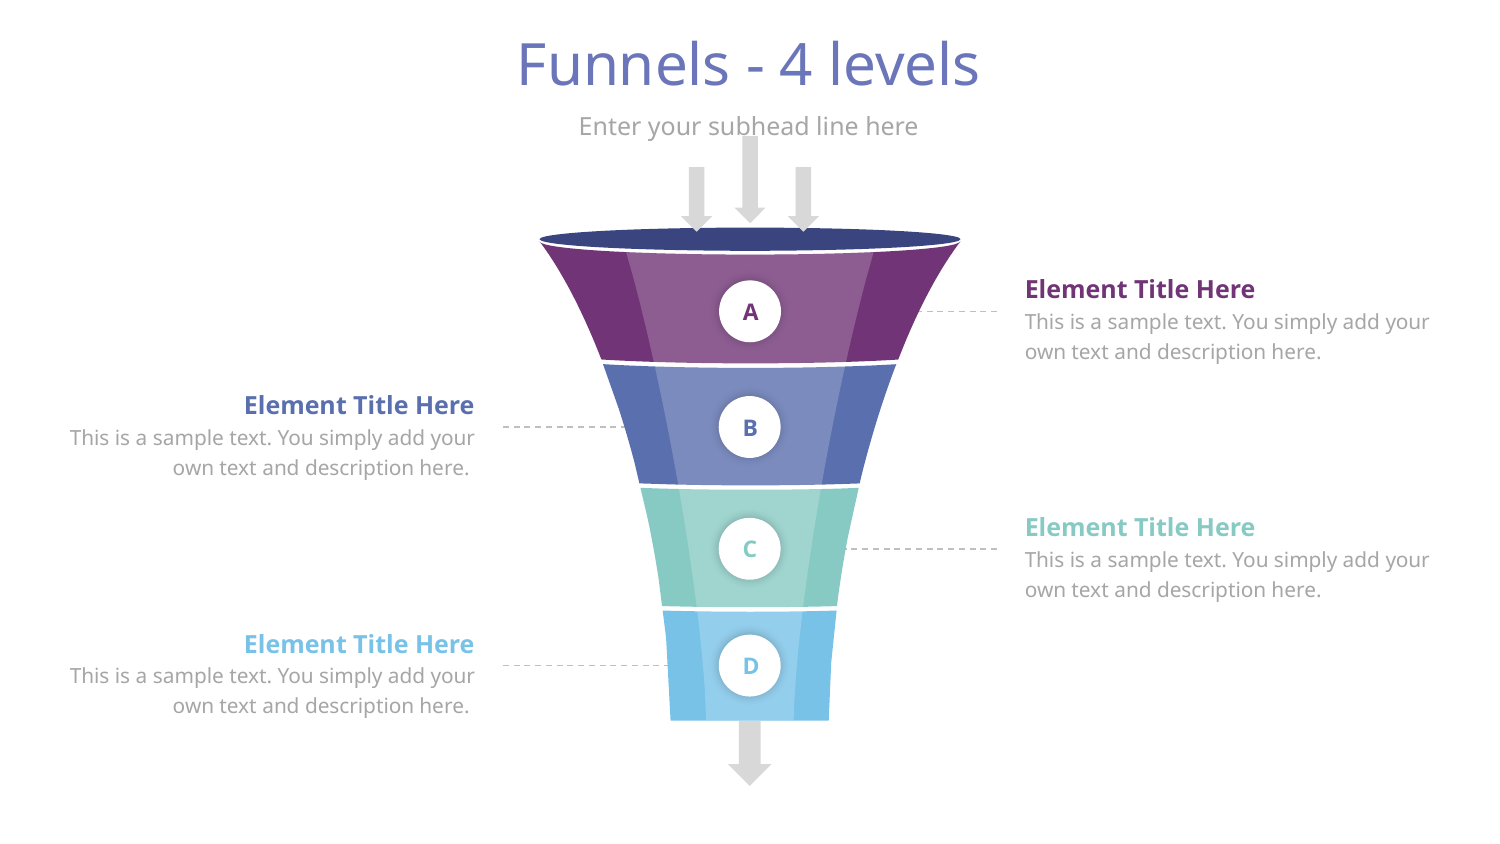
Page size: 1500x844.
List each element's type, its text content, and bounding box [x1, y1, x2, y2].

list Enter your subhead line here [62, 110, 1436, 140]
text_box Element Title Here This is a sample text. You simply add your own text and description here. [63, 613, 475, 718]
title Funnels - 4 levels [62, 21, 1436, 104]
text_box Element Title Here This is a sample text. You simply add your own text and description here. [1024, 258, 1437, 364]
text_box Element Title Here This is a sample text. You simply add your own text and description here. [63, 374, 475, 480]
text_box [539, 135, 961, 787]
text_box Element Title Here This is a sample text. You simply add your own text and description here. [1024, 496, 1437, 602]
